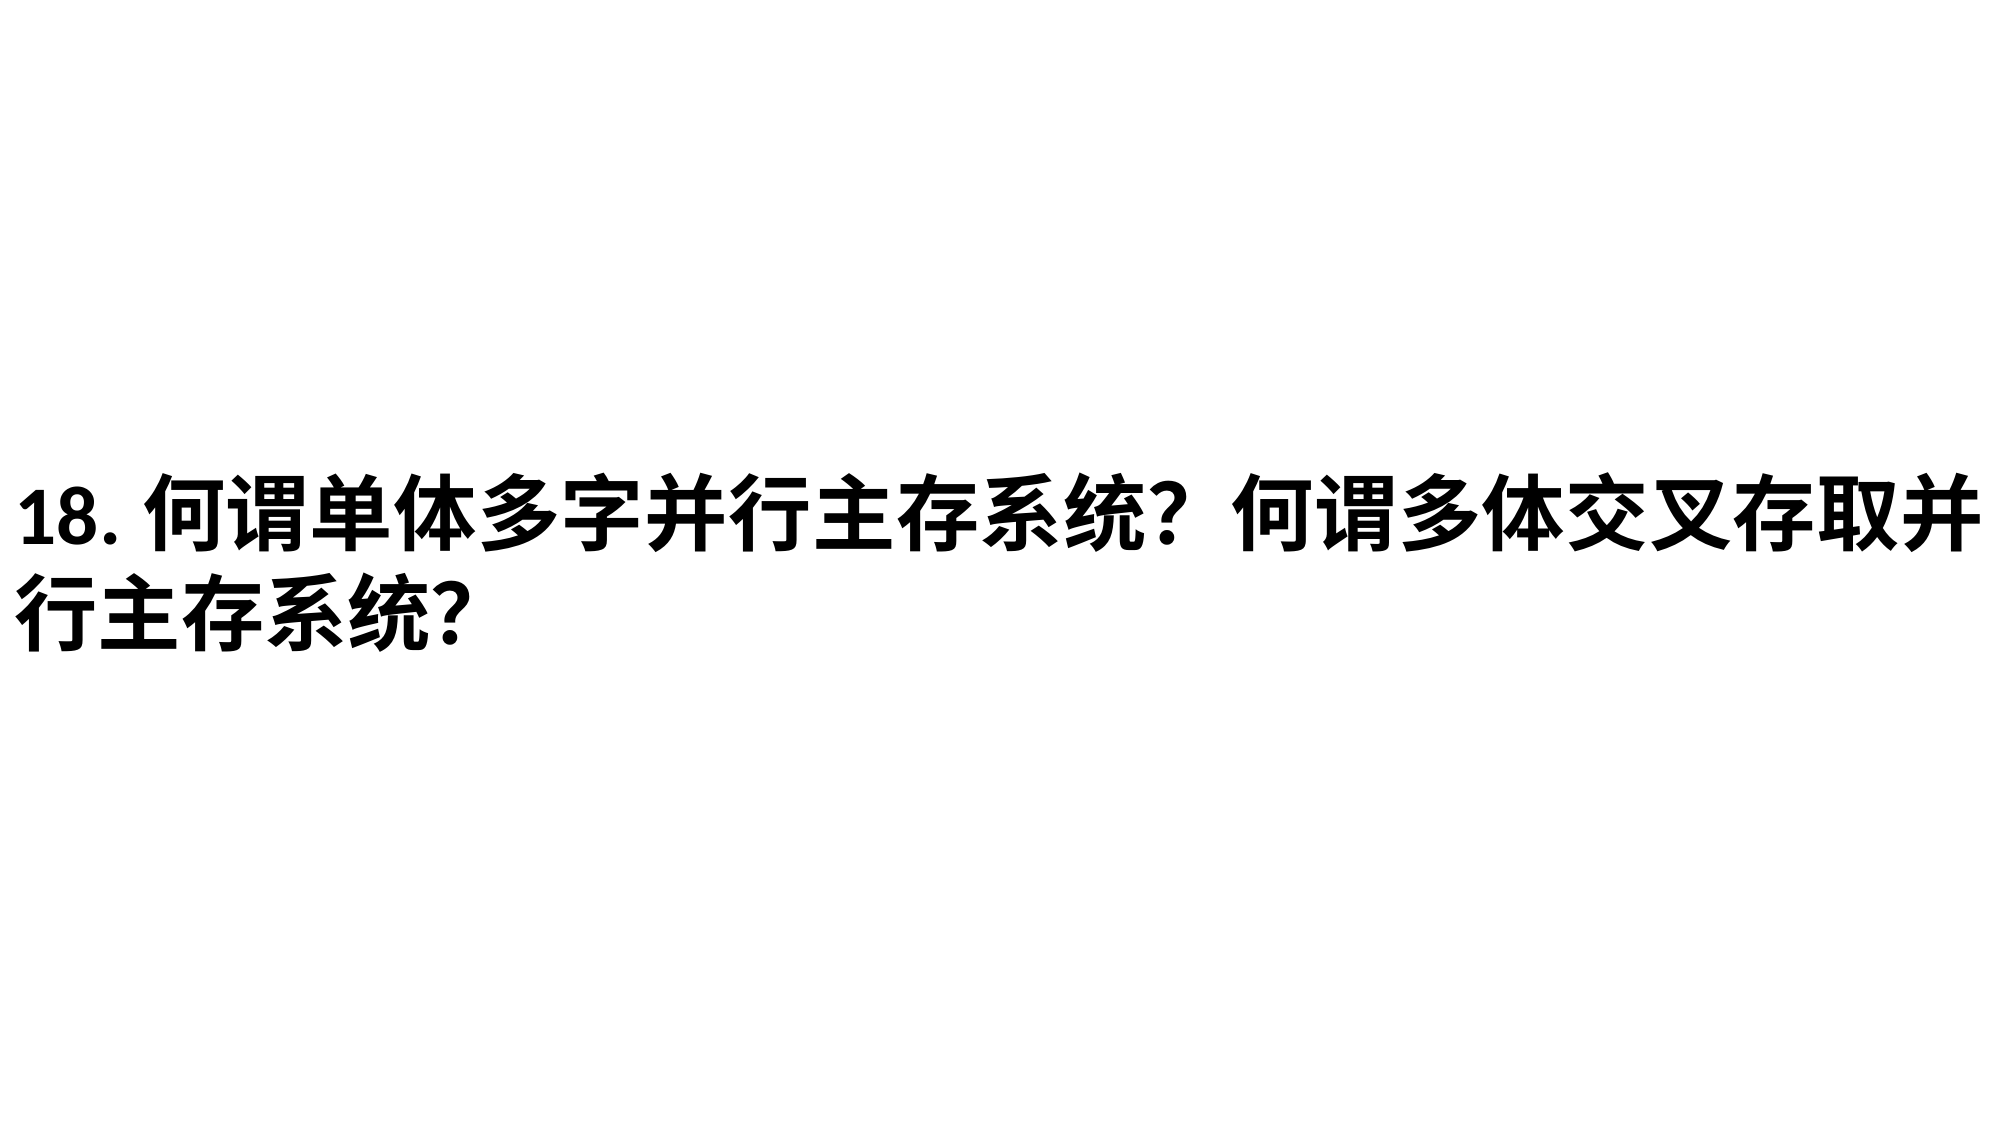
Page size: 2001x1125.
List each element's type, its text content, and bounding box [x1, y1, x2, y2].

text_box 18.何谓单体多字并行主存系统？何谓多体交叉存取并行主存系统？ [0, 453, 2000, 669]
